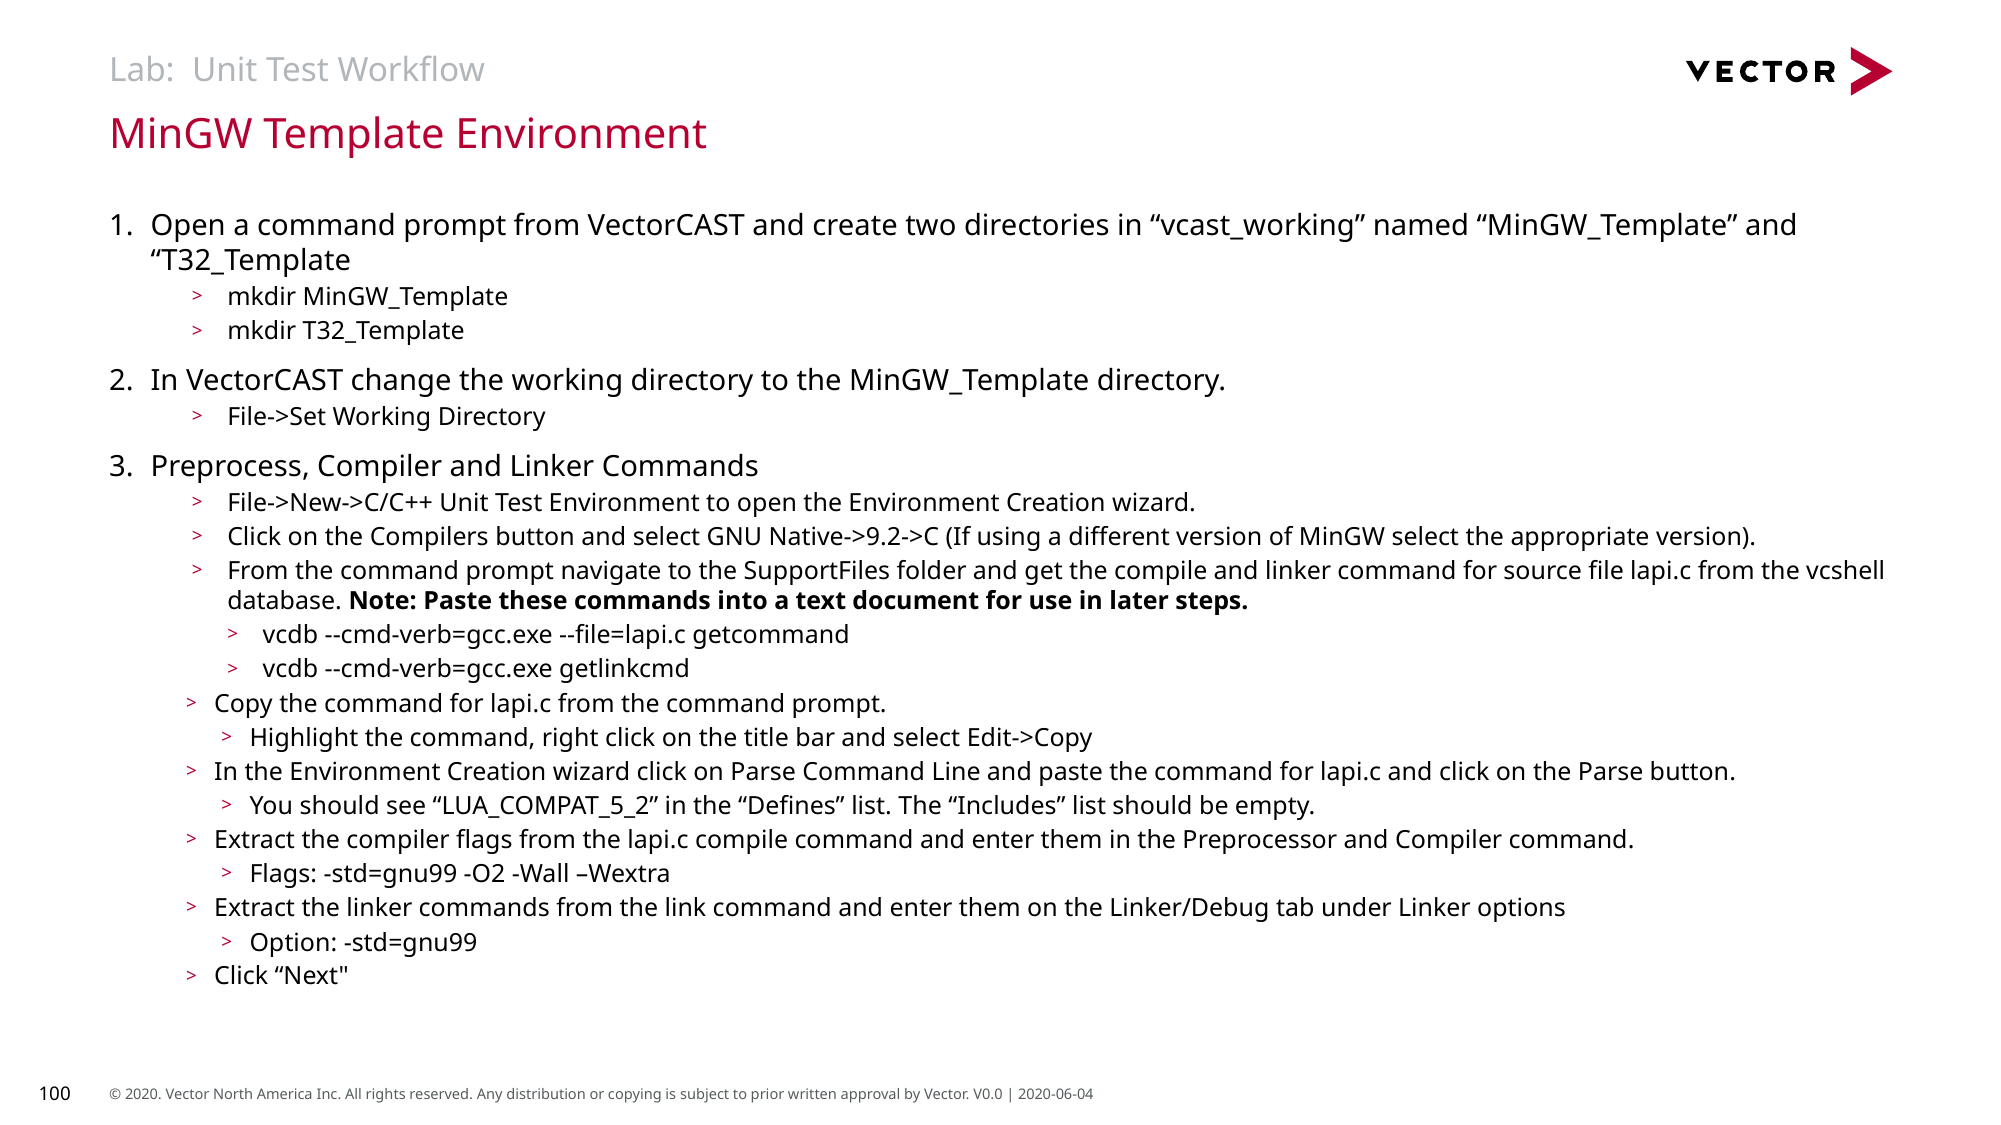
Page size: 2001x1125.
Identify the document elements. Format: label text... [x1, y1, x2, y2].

title Lab: Unit Test Workflow [109, 41, 1577, 89]
list MinGW Template Environment [109, 103, 1577, 157]
list Open a command prompt from VectorCAST and create two directories in “vcast_working” named “MinGW_Template” and “T32_Template mkdir MinGW_Template mkdir T32_Template In VectorCAST change the working directory to the MinGW_Template directory. File->Set Working Directory Preprocess, Compiler and Linker Commands File->New->C/C++ Unit Test Environment to open the Environment Creation wizard. Click on the Compilers button and select GNU Native->9.2->C (If using a different version of MinGW select the appropriate version). From the command prompt navigate to the SupportFiles folder and get the compile and linker command for source file lapi.c from the vcshell database. Note: Paste these commands into a text document for use in later steps. vcdb --cmd-verb=gcc.exe --file=lapi.c getcommand vcdb --cmd-verb=gcc.exe getlinkcmd Copy the command for lapi.c from the command prompt. Highlight the command, right click on the title bar and select Edit->Copy In the Environment Creation wizard click on Parse Command Line and paste the command for lapi.c and click on the Parse button. You should see “LUA_COMPAT_5_2” in the “Defines” list. The “Includes” list should be empty. Extract the compiler flags from the lapi.c compile command and enter them in the Preprocessor and Compiler command. Flags: -std=gnu99 -O2 -Wall –Wextra Extract the linker commands from the link command and enter them on the Linker/Debug tab under Linker options Option: -std=gnu99 Click “Next" [109, 206, 1893, 1063]
